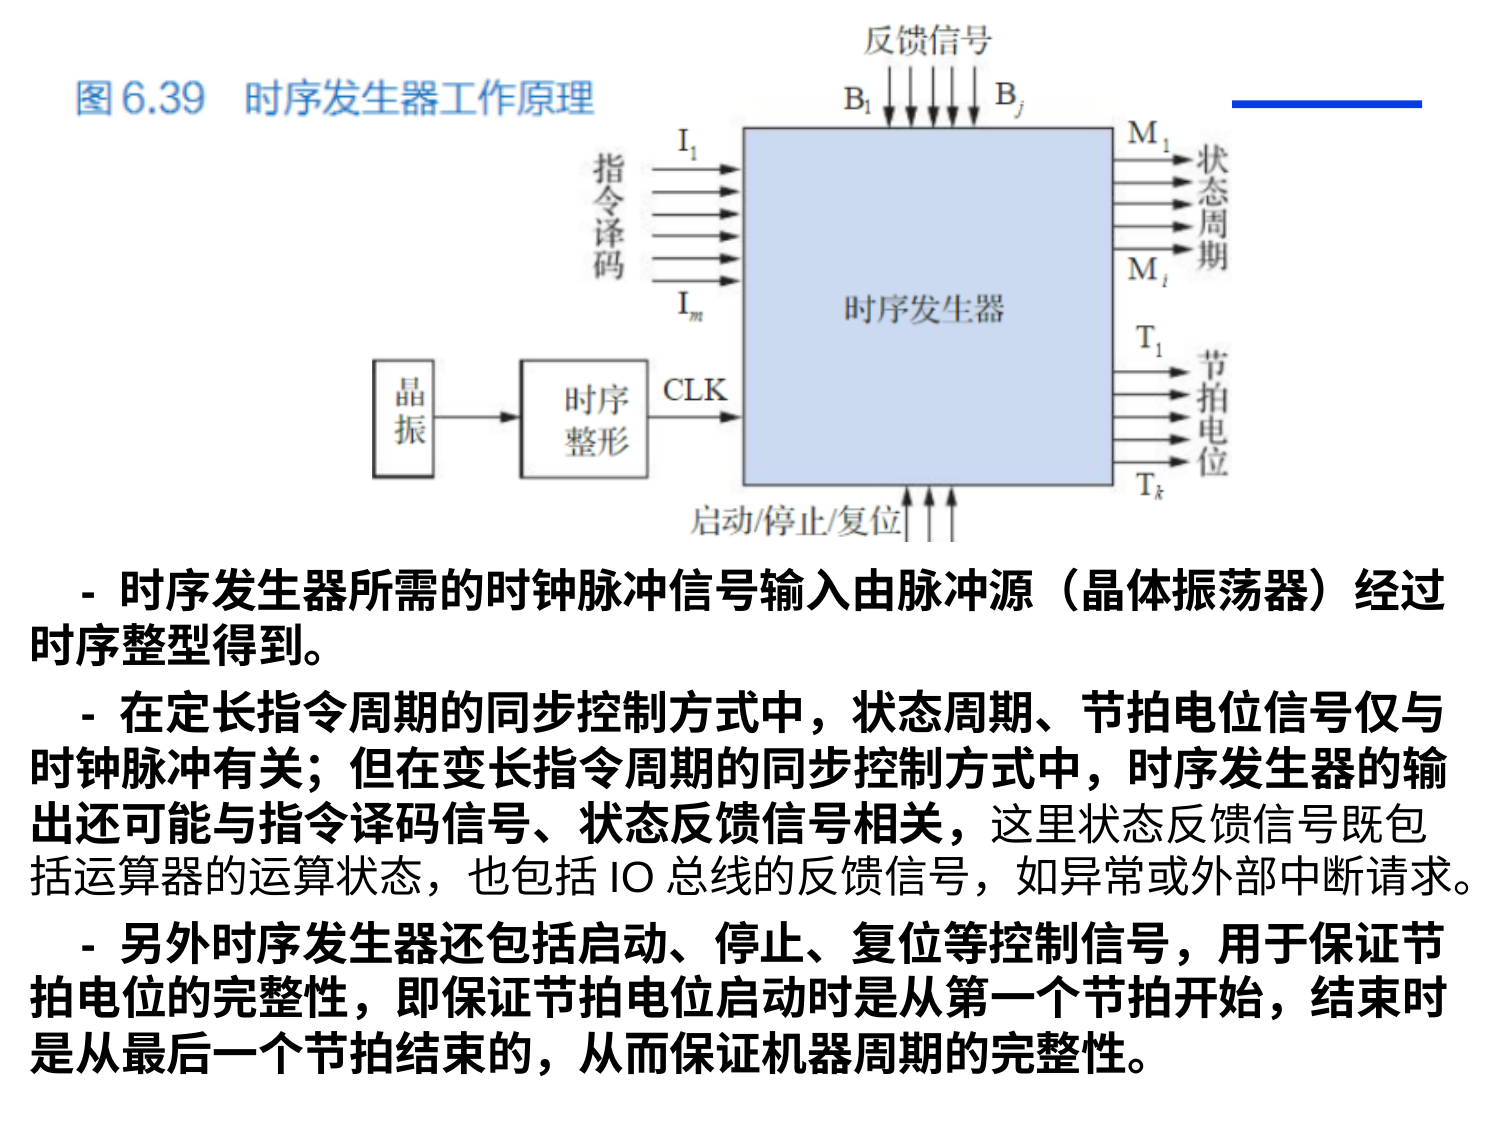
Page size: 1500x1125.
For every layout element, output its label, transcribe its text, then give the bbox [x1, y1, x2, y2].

picture [64, 23, 1233, 543]
subtitle - 时序发生器所需的时钟脉冲信号输入由脉冲源（晶体振荡器）经过时序整型得到。 - 在定长指令周期的同步控制方式中，状态周期、节拍电位信号仅与时钟脉冲有关；但在变长指令周期的同步控制方式中，时序发生器的输出还可能与指令译码信号、状态反馈信号相关，这里状态反馈信号既包括运算器的运算状态，也包括IO总线的反馈信号，如异常或外部中断请求。 - 另外时序发生器还包括启动、停止、复位等控制信号，用于保证节拍电位的完整性，即保证节拍电位启动时是从第一个节拍开始，结束时是从最后一个节拍结束的，从而保证机器周期的完整性。 [14, 553, 1484, 1090]
